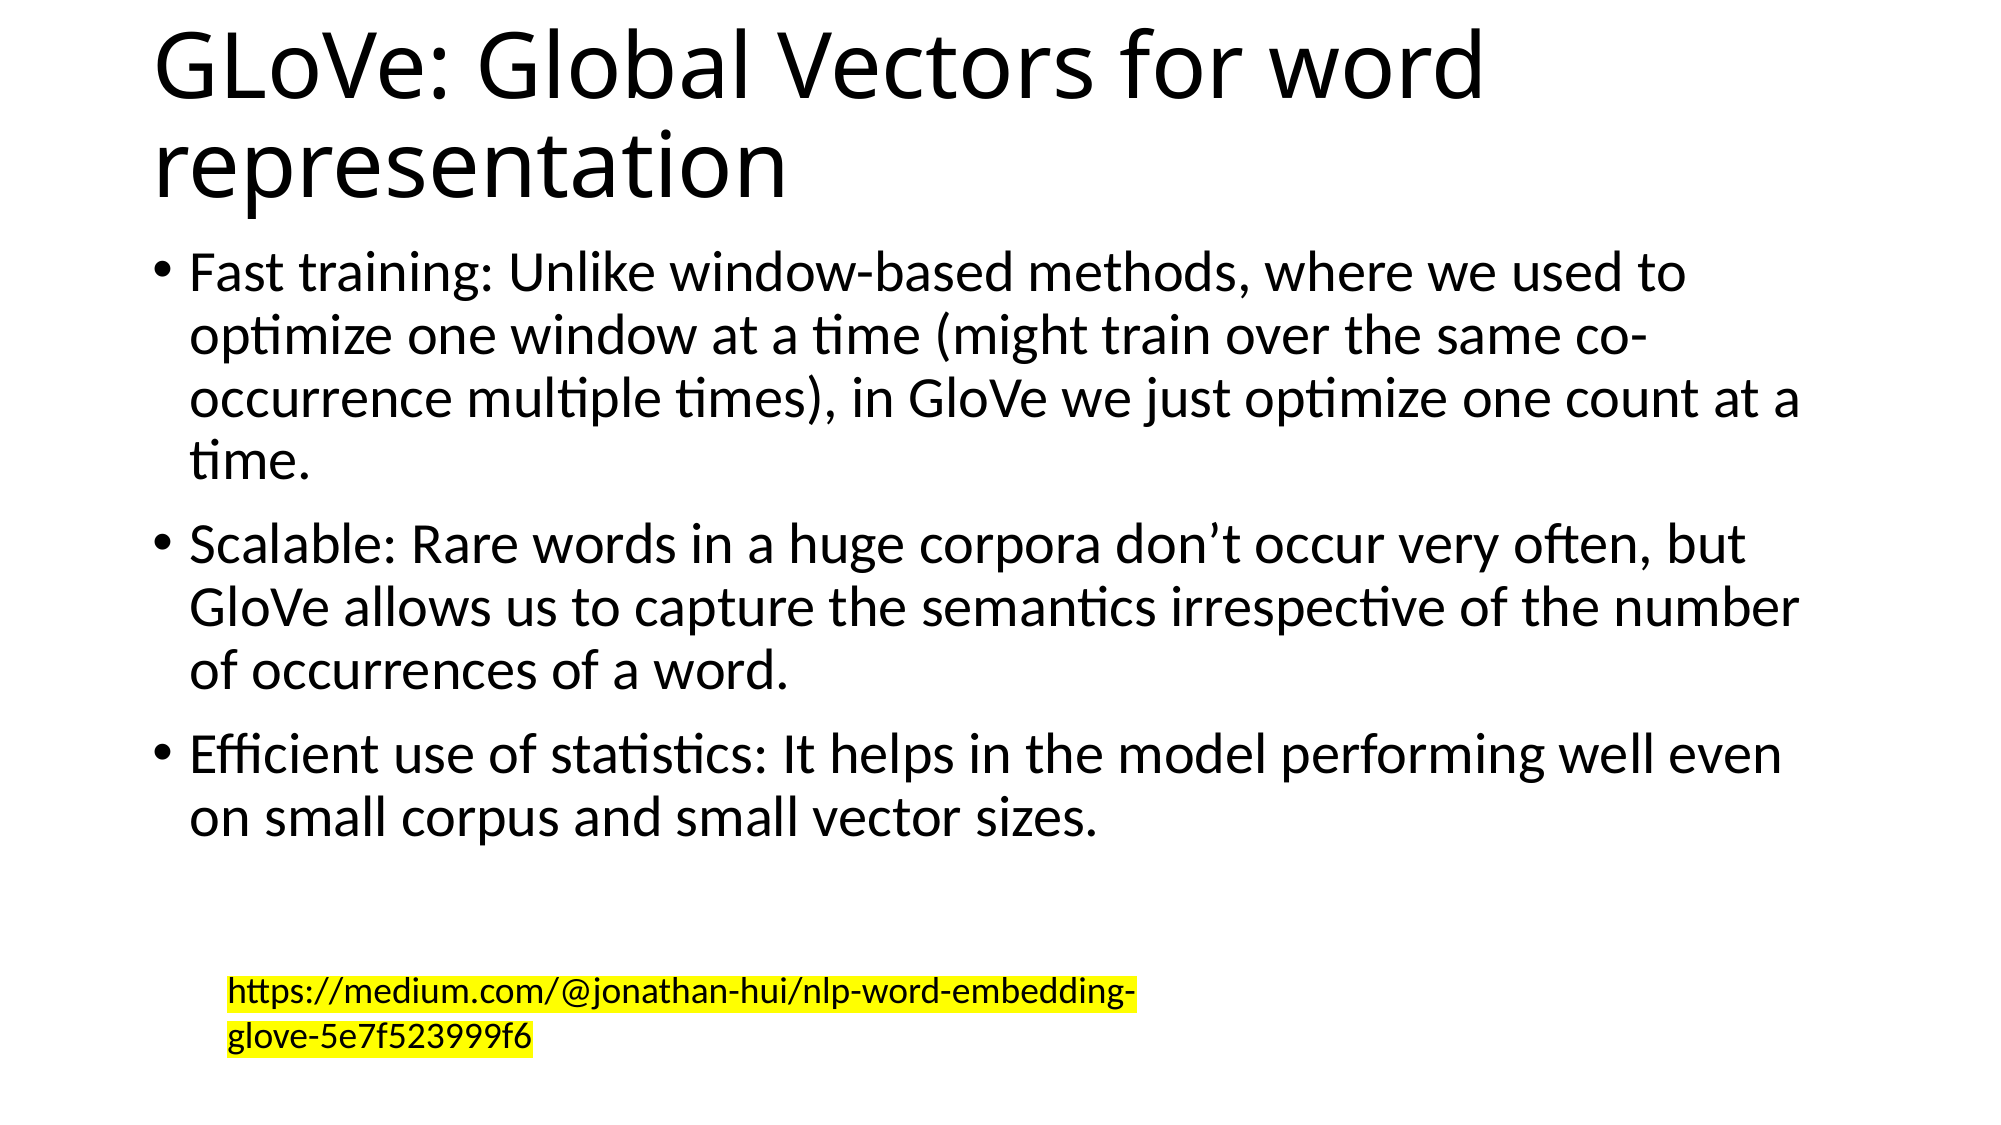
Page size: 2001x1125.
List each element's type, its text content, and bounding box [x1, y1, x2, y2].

text_box https://medium.com/@jonathan-hui/nlp-word-embedding-glove-5e7f523999f6 [212, 958, 1213, 1064]
title GLoVe: Global Vectors for word representation [137, 59, 1936, 177]
list Fast training: Unlike window-based methods, where we used to optimize one window at a time (might train over the same co-occurrence multiple times), in GloVe we just optimize one count at a time. Scalable: Rare words in a huge corpora don’t occur very often, but GloVe allows us to capture the semantics irrespective of the number of occurrences of a word. Efficient use of statistics: It helps in the model performing well even on small corpus and small vector sizes. [137, 233, 1863, 1014]
